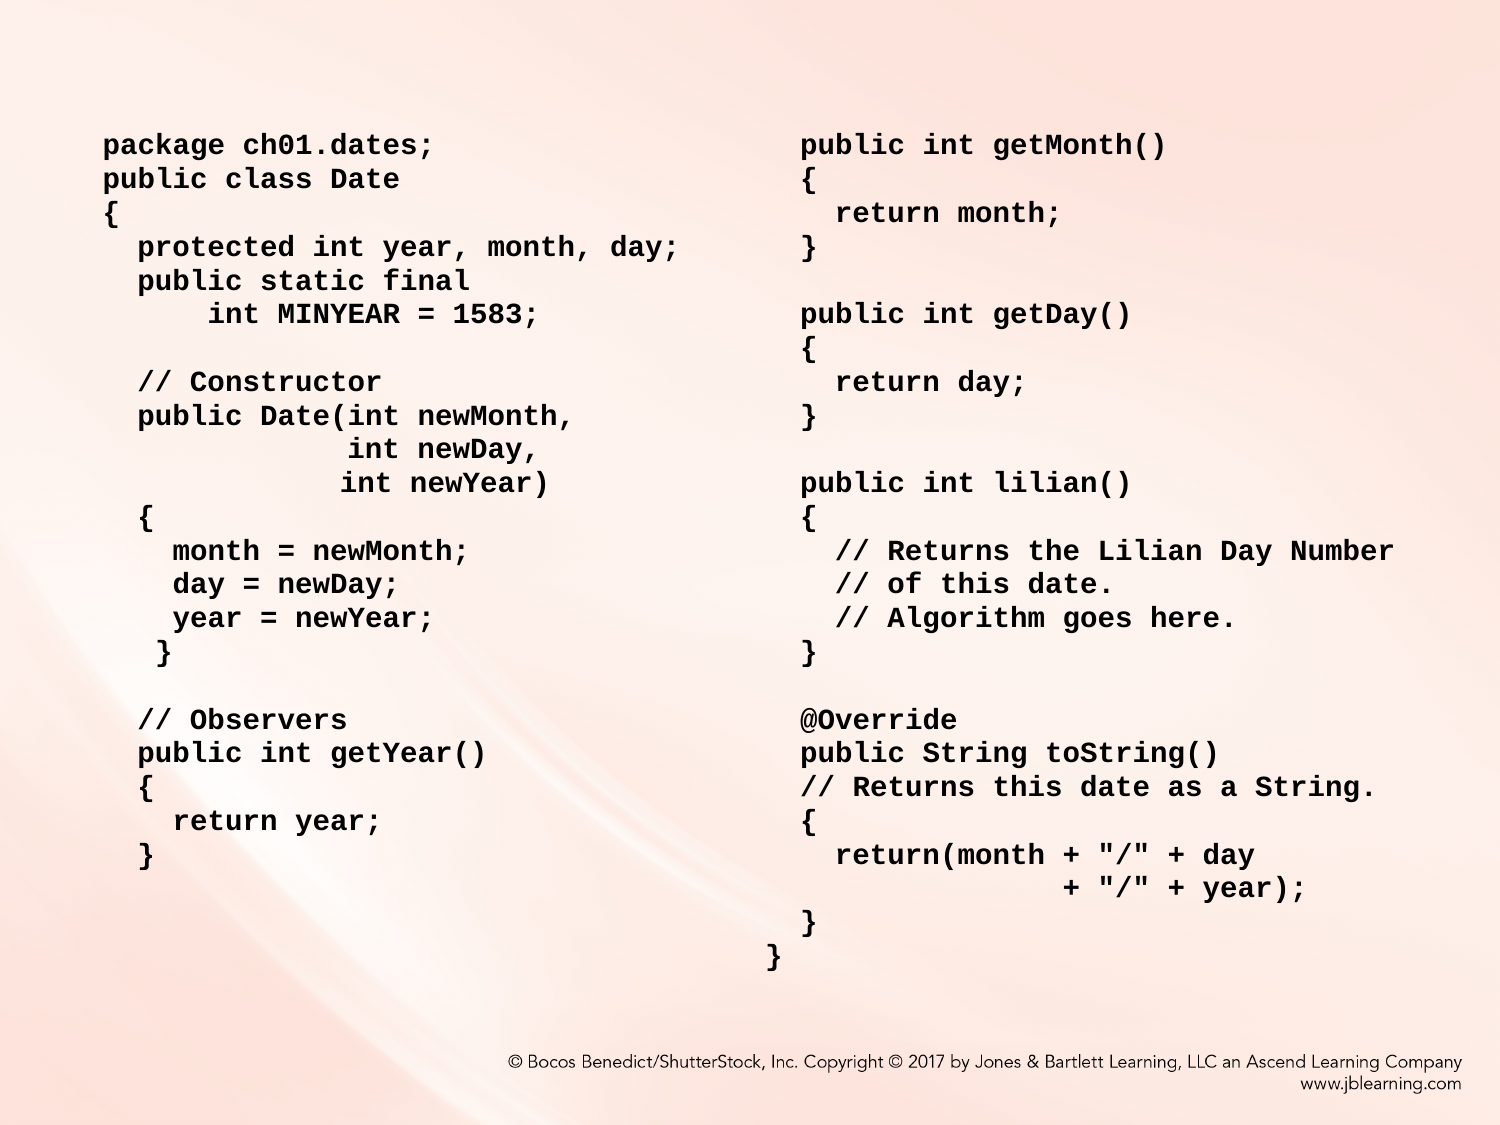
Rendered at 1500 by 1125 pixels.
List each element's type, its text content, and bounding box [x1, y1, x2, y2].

picture [0, 0, 1500, 1125]
list package ch01.dates; public class Date { protected int year, month, day; public static final int MINYEAR = 1583; // Constructor public Date(int newMonth, int newDay, int newYear) { month = newMonth; day = newDay; year = newYear; } // Observers public int getYear() { return year; } [87, 125, 750, 1043]
list public int getMonth() { return month; } public int getDay() { return day; } public int lilian() { // Returns the Lilian Day Number // of this date. // Algorithm goes here. } @Override public String toString() // Returns this date as a String. { return(month + "/" + day + "/" + year); } } [750, 125, 1413, 1043]
